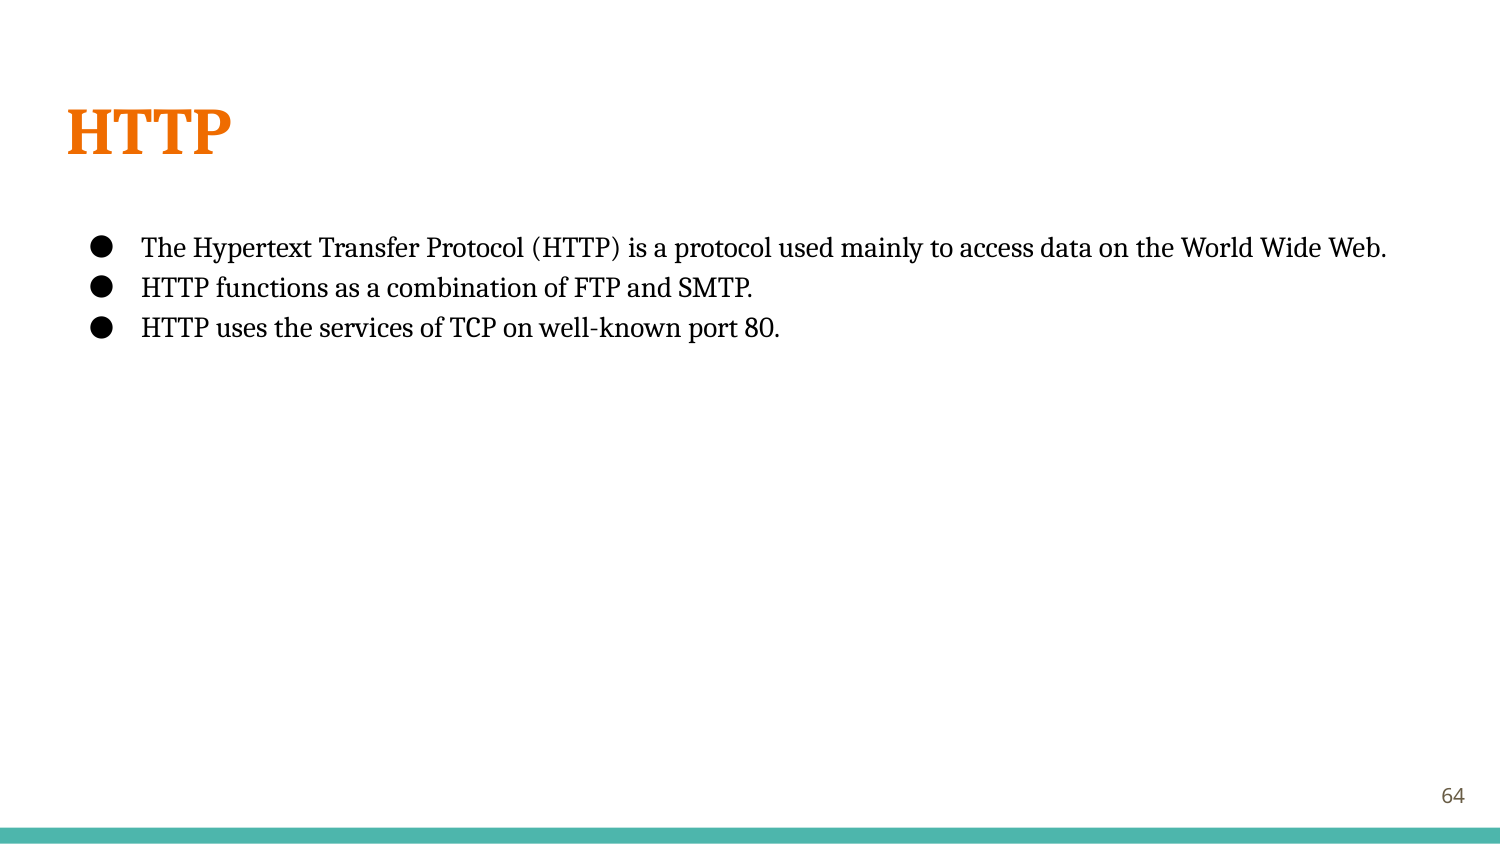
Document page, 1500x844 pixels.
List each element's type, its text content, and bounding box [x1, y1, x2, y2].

title HTTP [51, 72, 1449, 189]
list The Hypertext Transfer Protocol (HTTP) is a protocol used mainly to access data on the World Wide Web. HTTP functions as a combination of FTP and SMTP. HTTP uses the services of TCP on well-known port 80. [51, 207, 1449, 750]
slide_number 64 [1389, 764, 1480, 830]
